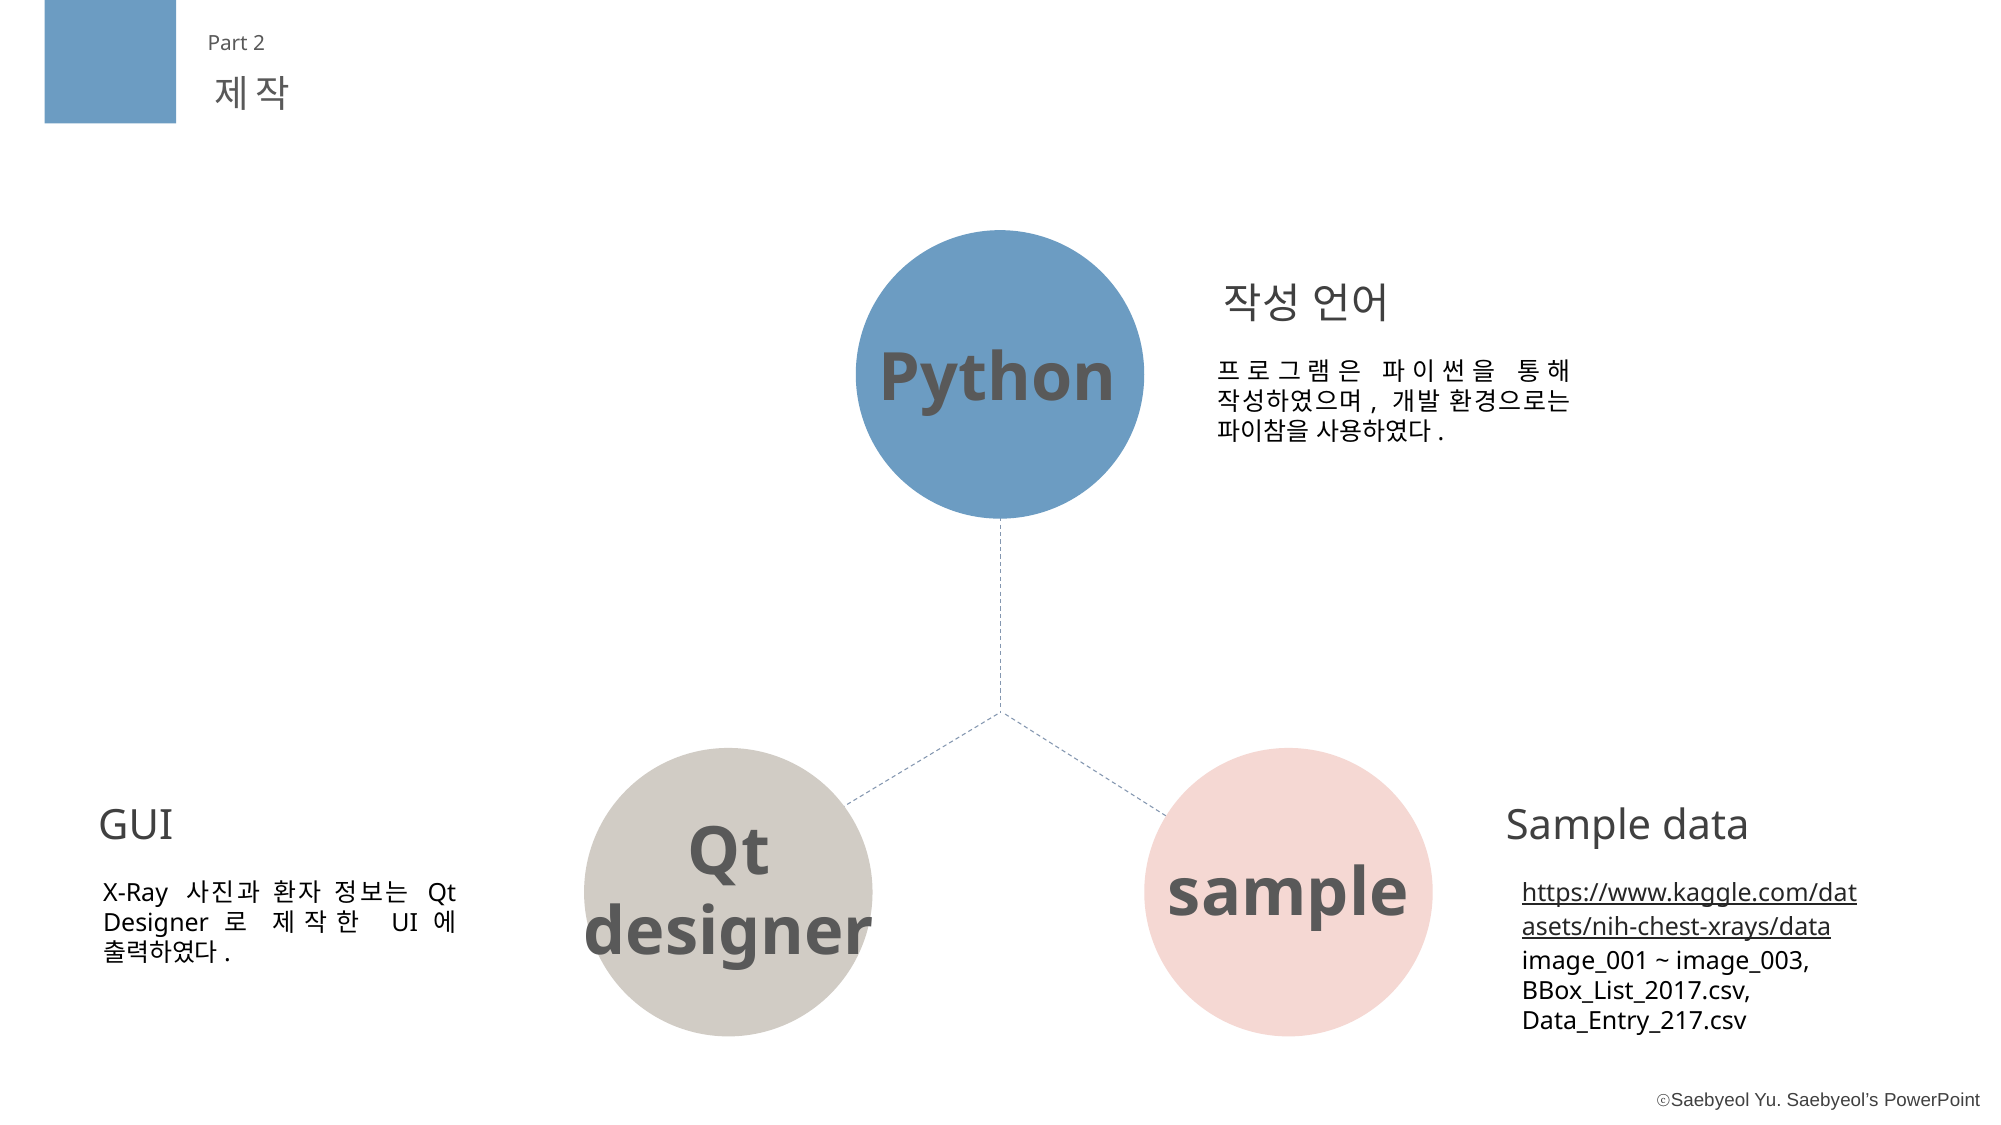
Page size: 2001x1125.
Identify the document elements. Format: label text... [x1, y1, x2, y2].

text_box [854, 229, 1146, 520]
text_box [1005, 714, 1182, 826]
text_box 제작 [199, 62, 305, 123]
text_box Qt designer [568, 800, 890, 976]
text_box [88, 790, 471, 975]
text_box [615, 746, 786, 800]
text_box Part 2 [192, 22, 280, 63]
text_box 작성 언어 [1209, 269, 1405, 334]
text_box 프로그램은 파이썬을 통해 작성하였으며, 개발 환경으로는 파이참을 사용하였다. [1203, 347, 1586, 453]
text_box [1143, 746, 1434, 1038]
text_box Python [863, 326, 1131, 422]
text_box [786, 714, 998, 842]
text_box [44, 0, 177, 124]
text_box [1506, 790, 1890, 1036]
text_box [609, 976, 847, 1038]
text_box sample [1153, 841, 1424, 936]
